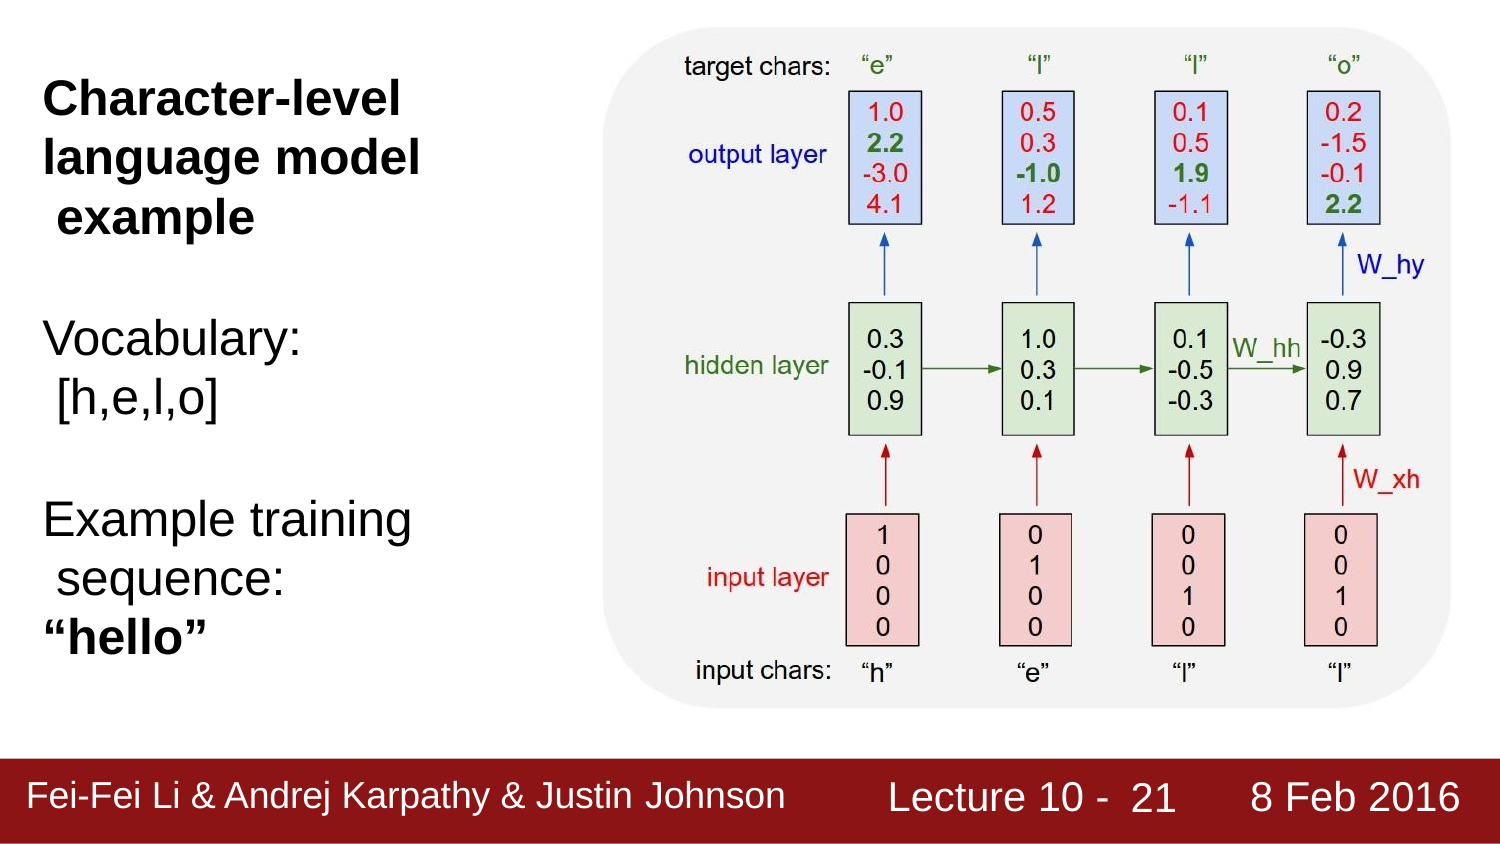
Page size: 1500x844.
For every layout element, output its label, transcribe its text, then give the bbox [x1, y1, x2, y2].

text_box Lecture 10 - [885, 775, 1113, 820]
text_box Character-level language model example Vocabulary: [h,e,l,o] Example training sequence: “hello” [40, 66, 425, 665]
text_box 21 [1128, 777, 1180, 822]
slide_number Fei-Fei Li & Andrej Karpathy & Justin Johnson [23, 776, 795, 844]
text_box [594, 19, 1458, 714]
text_box [0, 758, 1500, 844]
footer 8 Feb 2016 [1248, 775, 1464, 844]
